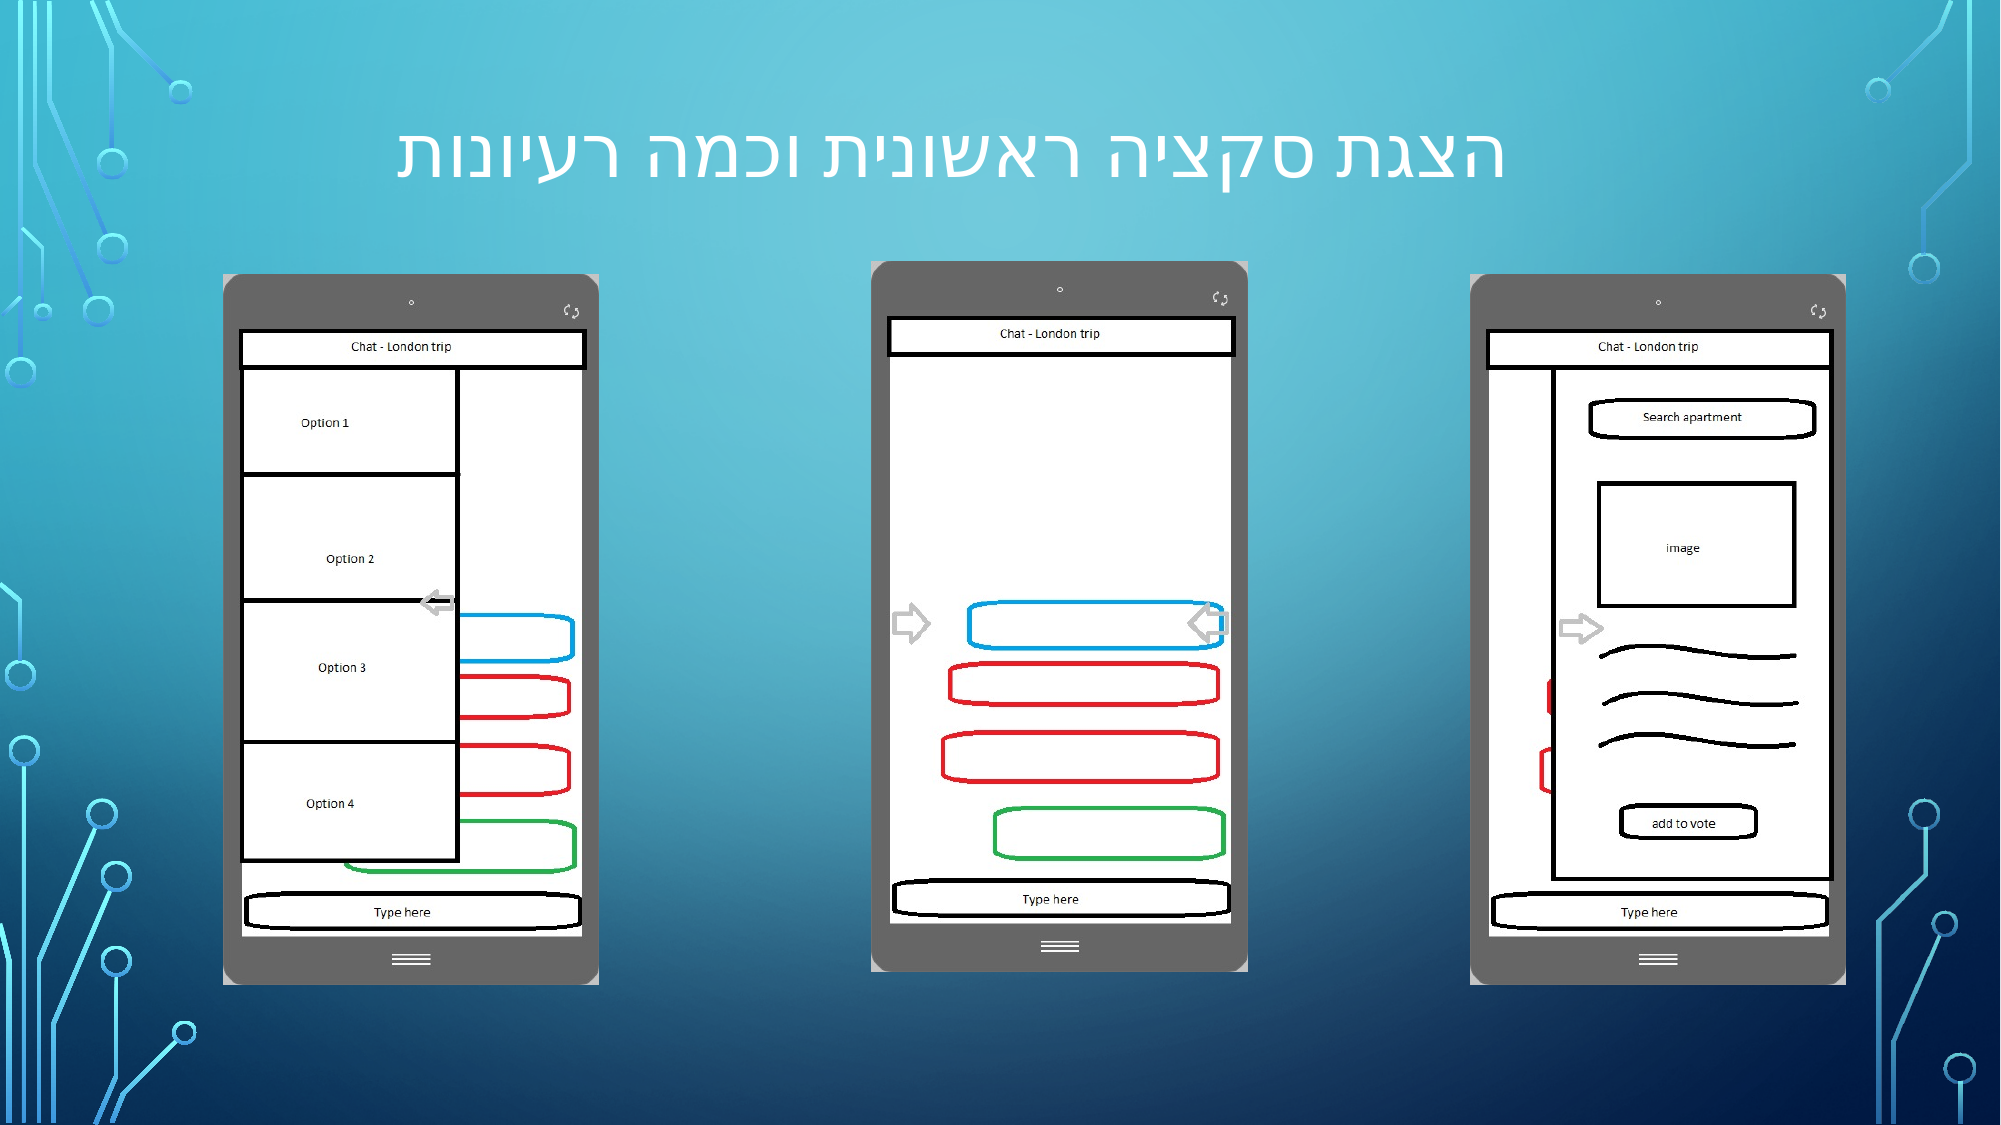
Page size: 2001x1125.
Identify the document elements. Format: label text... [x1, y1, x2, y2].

picture [871, 261, 1248, 973]
title הצגת סקציה ראשונית וכמה רעיונות [0, 31, 1526, 275]
picture [223, 273, 599, 985]
picture [1470, 273, 1846, 985]
